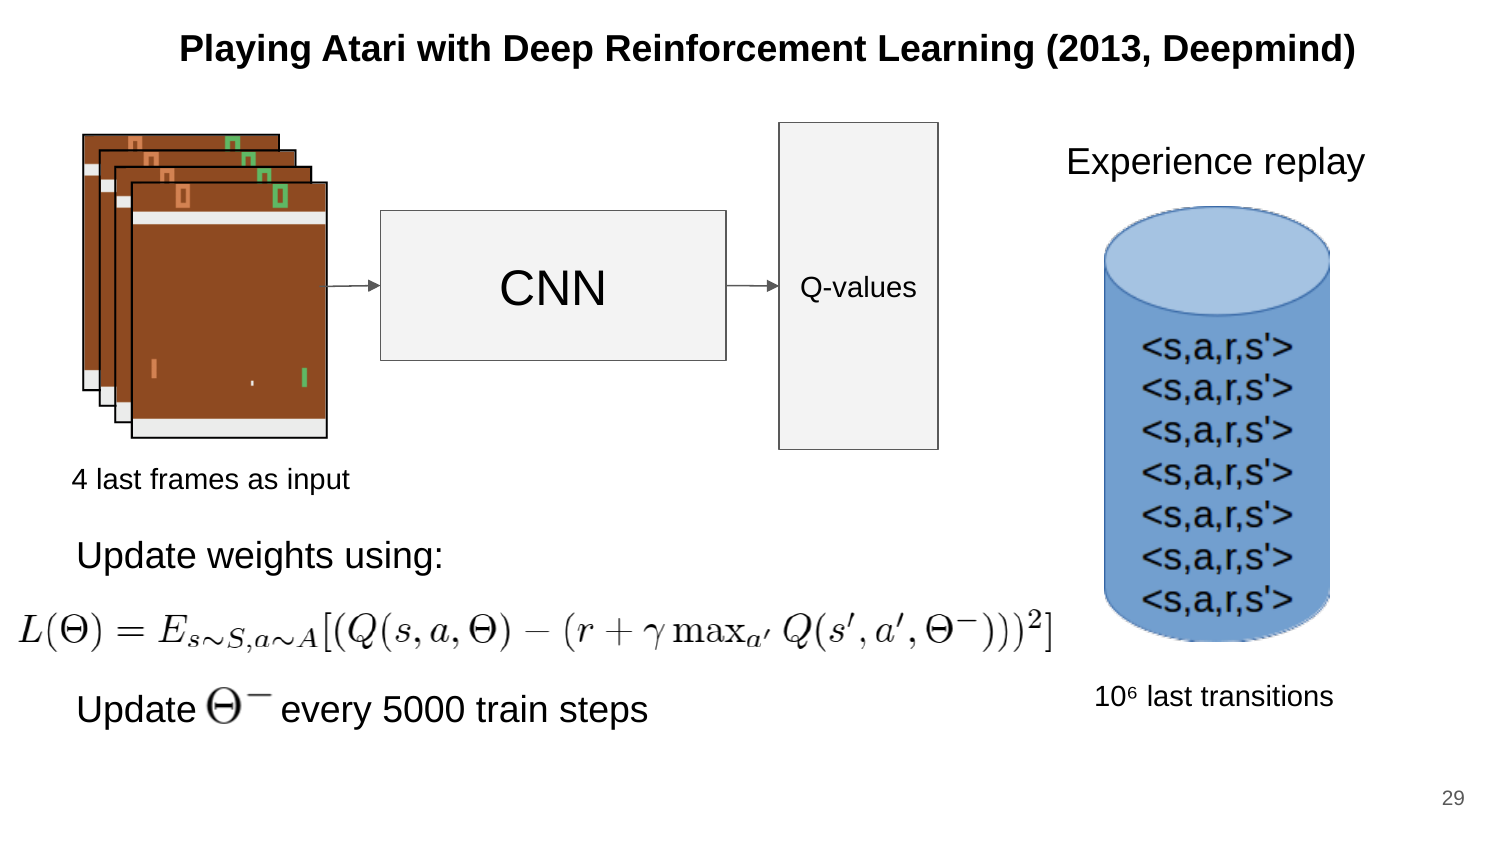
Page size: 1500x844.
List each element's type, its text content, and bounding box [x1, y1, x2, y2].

text_box CNN [380, 210, 726, 361]
slide_number ‹#› [1389, 764, 1480, 830]
picture [1104, 206, 1330, 642]
text_box Update every 5000 train steps [61, 670, 867, 747]
picture [50, 117, 352, 454]
picture [201, 679, 275, 738]
text_box 10⁶ last transitions [1057, 662, 1372, 739]
text_box 4 last frames as input [56, 445, 372, 501]
text_box Q-values [779, 122, 938, 450]
text_box Experience replay [1046, 122, 1386, 199]
title Playing Atari with Deep Reinforcement Learning (2013, Deepmind) [53, 0, 1452, 150]
text_box Update weights using: [61, 516, 714, 593]
picture [9, 602, 1058, 661]
